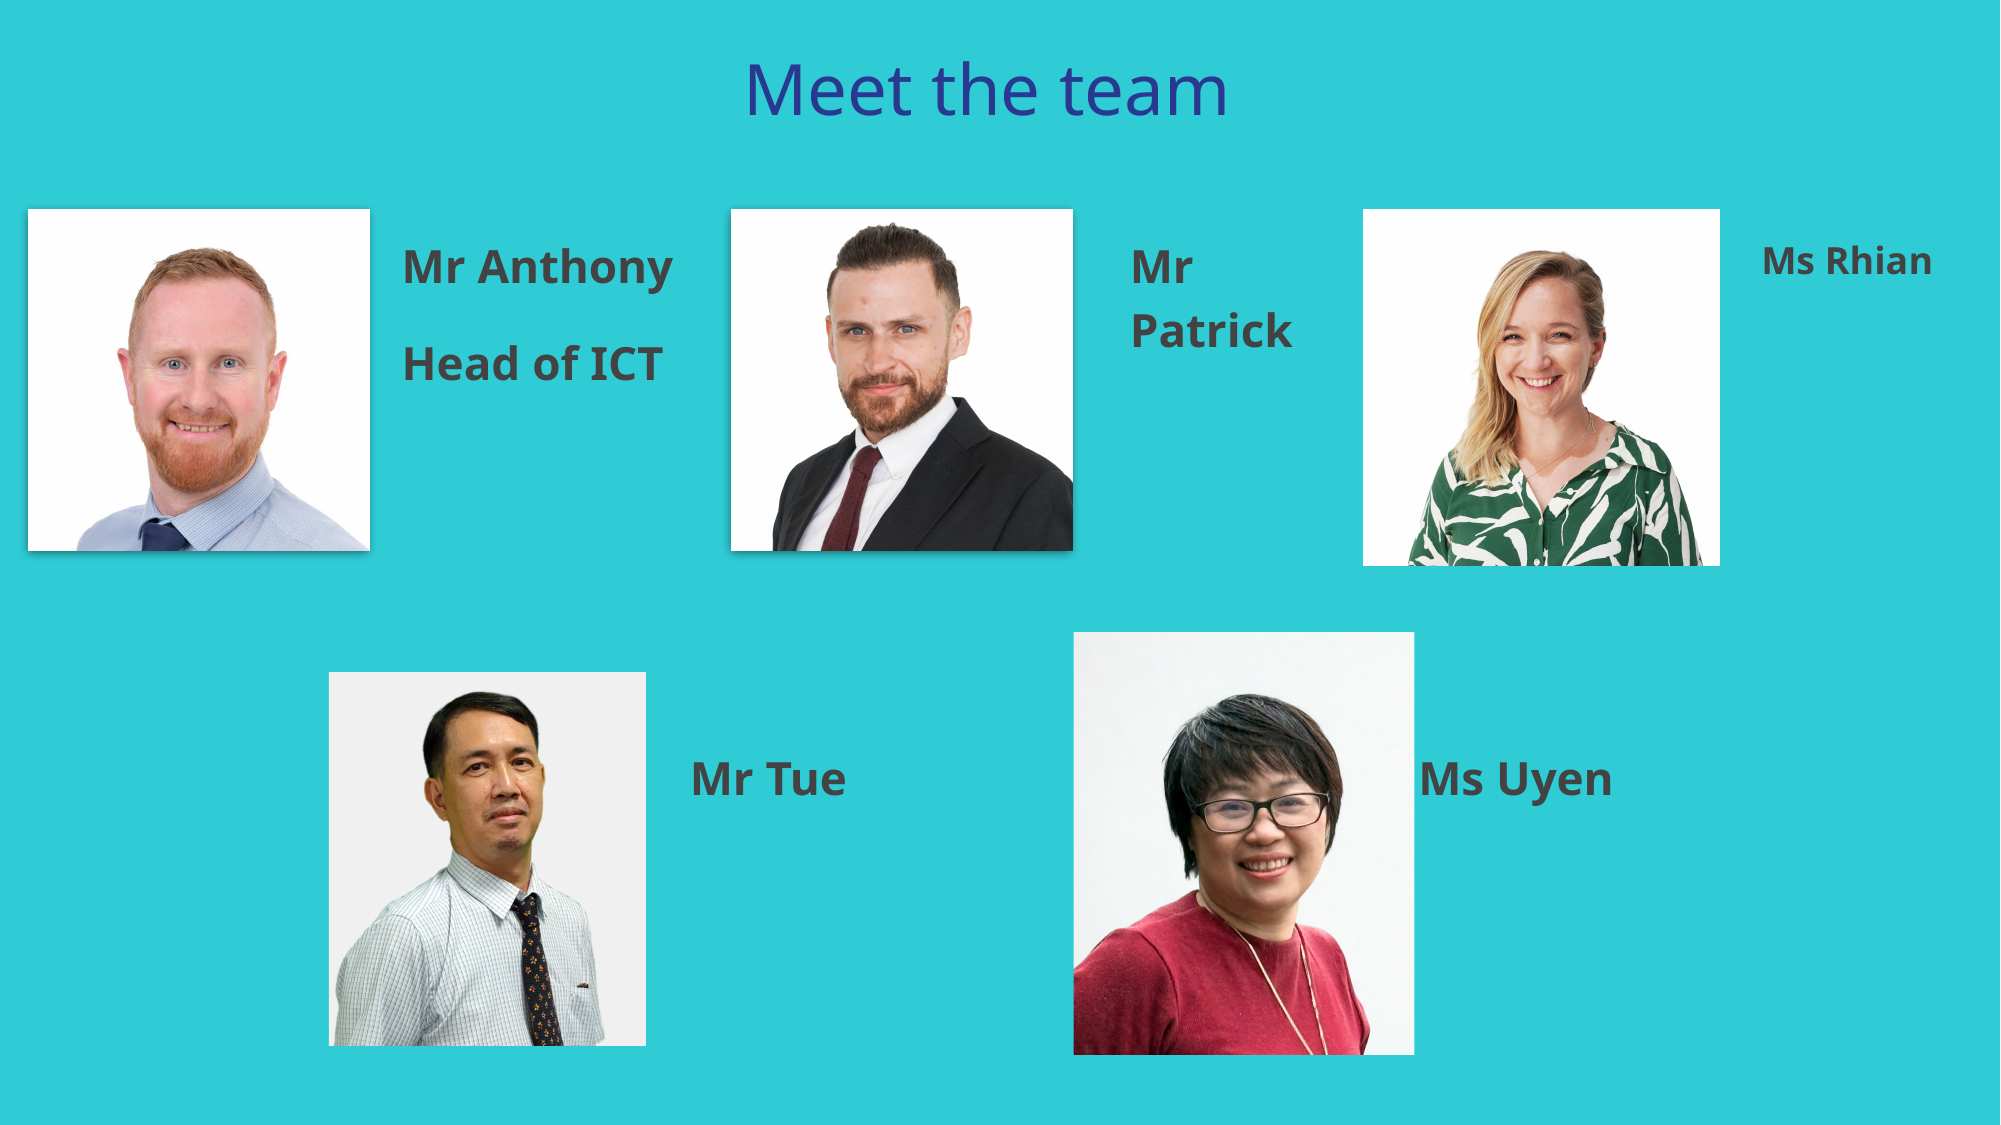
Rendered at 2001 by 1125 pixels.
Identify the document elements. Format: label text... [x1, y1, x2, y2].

list Mr Anthony Head of ICT [381, 210, 694, 487]
list Ms Uyen [1418, 720, 1667, 997]
list Mr Patrick [1109, 210, 1361, 487]
picture [28, 209, 370, 551]
list Mr Tue [669, 720, 939, 997]
list Ms Rhian [1741, 210, 1987, 336]
title Meet the team [723, 24, 1446, 150]
picture [731, 209, 1073, 551]
picture [328, 672, 646, 1046]
picture [1363, 209, 1720, 566]
picture [1073, 632, 1415, 1056]
